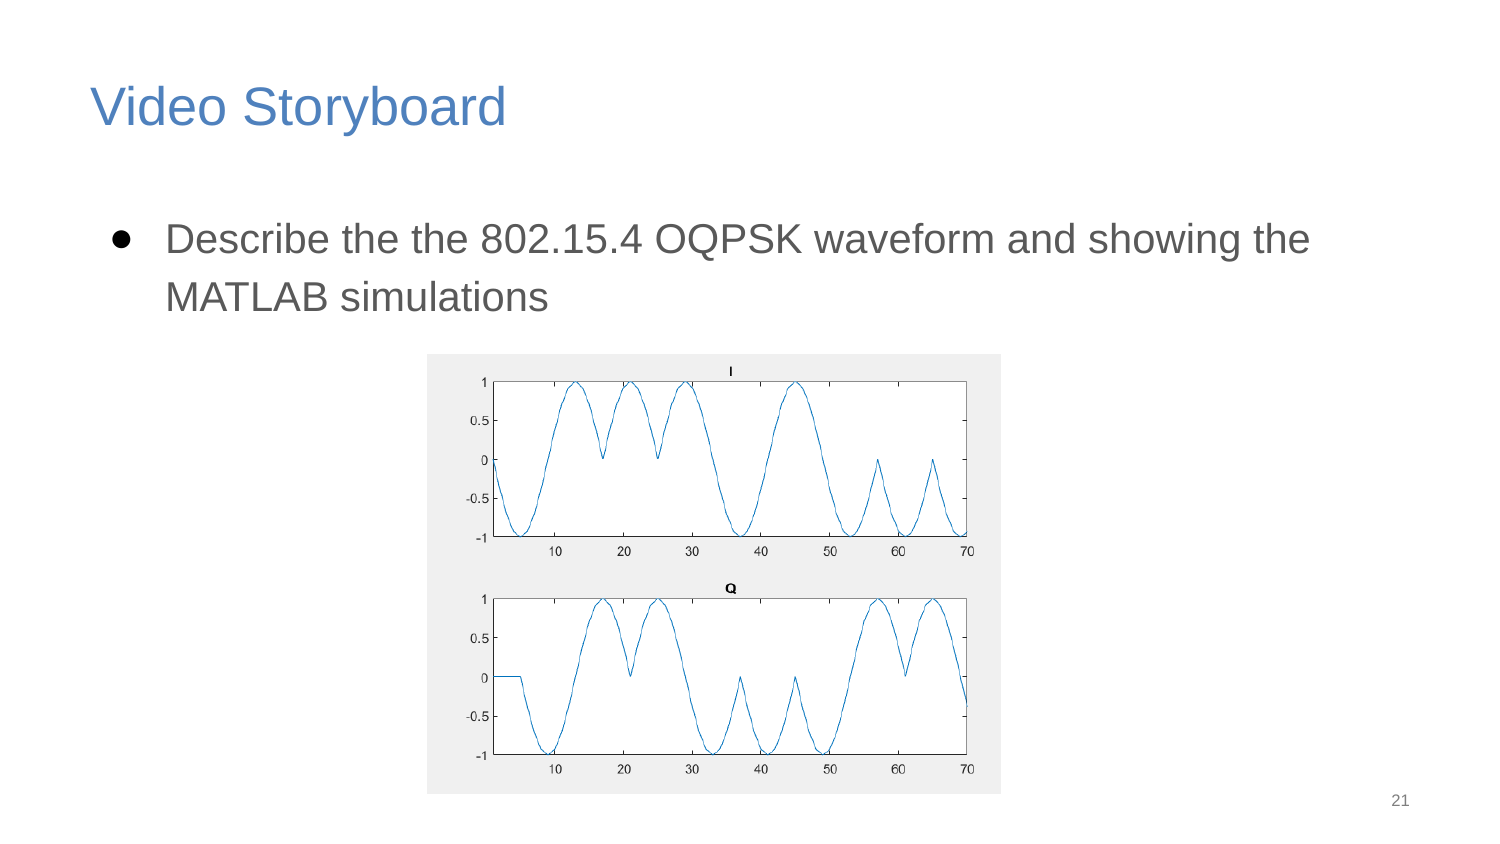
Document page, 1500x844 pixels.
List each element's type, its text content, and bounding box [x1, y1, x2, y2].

picture [426, 354, 1002, 794]
list Describe the the 802.15.4 OQPSK waveform and showing the MATLAB simulations [75, 196, 1472, 754]
title Video Storyboard [75, 33, 1425, 175]
slide_number ‹#› [1200, 782, 1425, 827]
